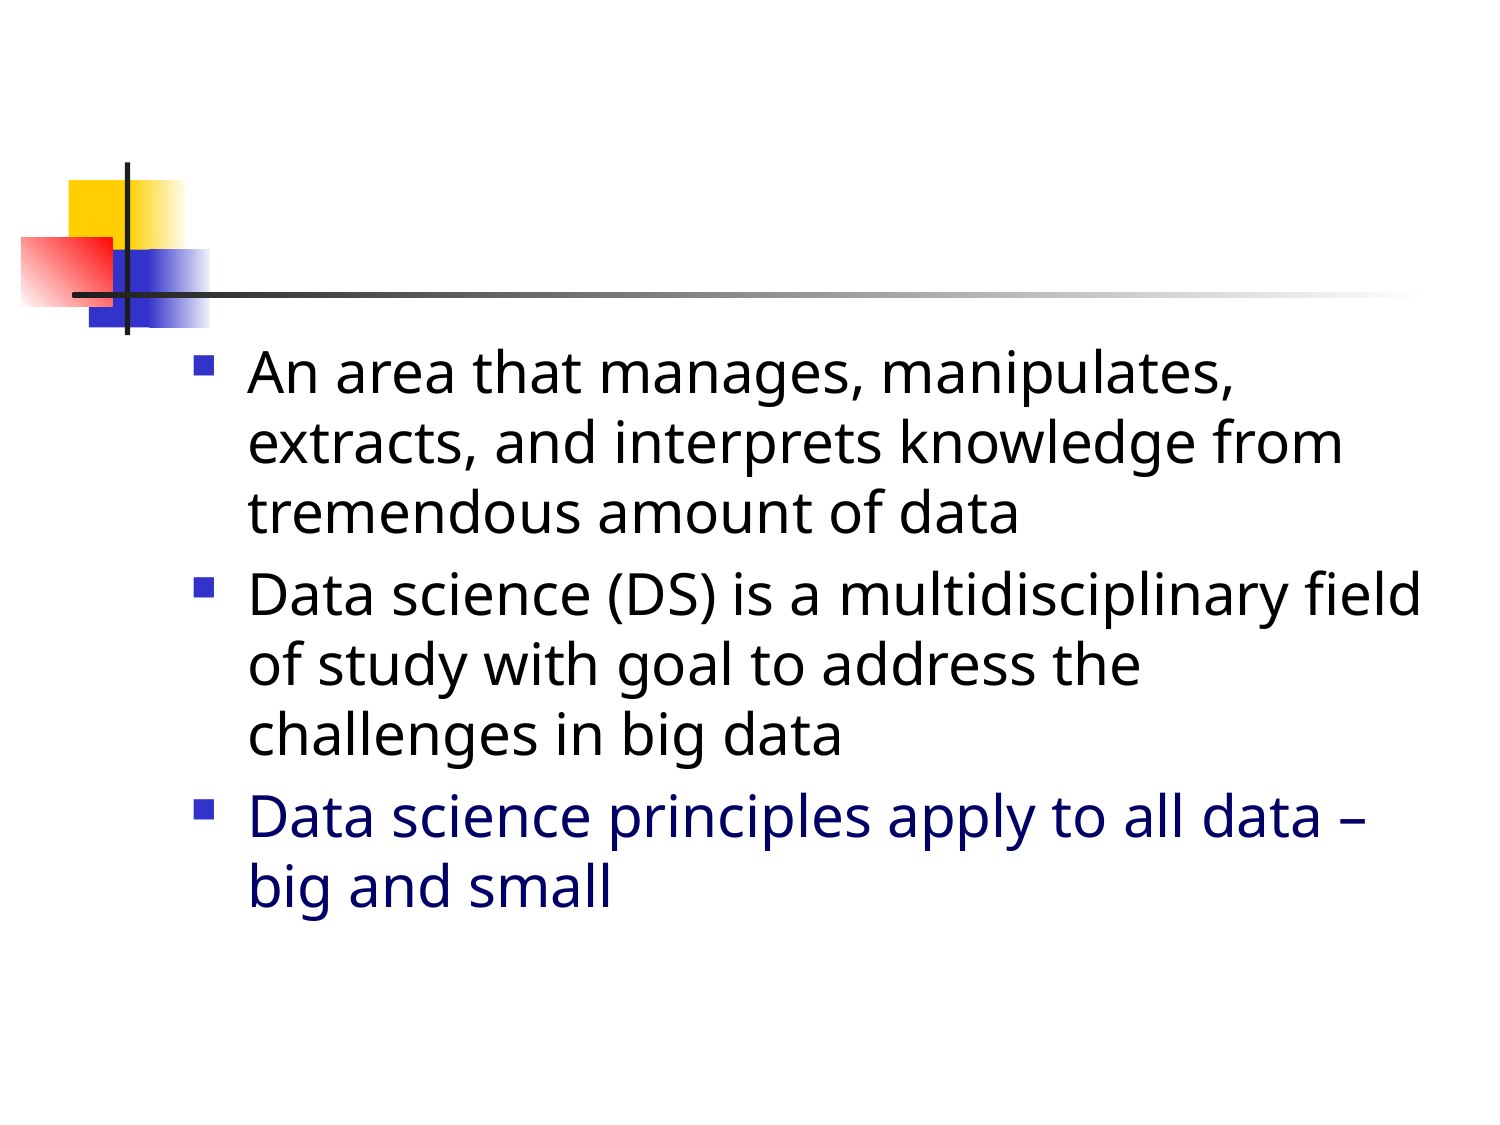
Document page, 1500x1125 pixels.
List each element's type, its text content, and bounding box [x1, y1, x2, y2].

list An area that manages, manipulates, extracts, and interprets knowledge from tremendous amount of data Data science (DS) is a multidisciplinary field of study with goal to address the challenges in big data Data science principles apply to all data – big and small Turn data into data products [175, 327, 1451, 1004]
